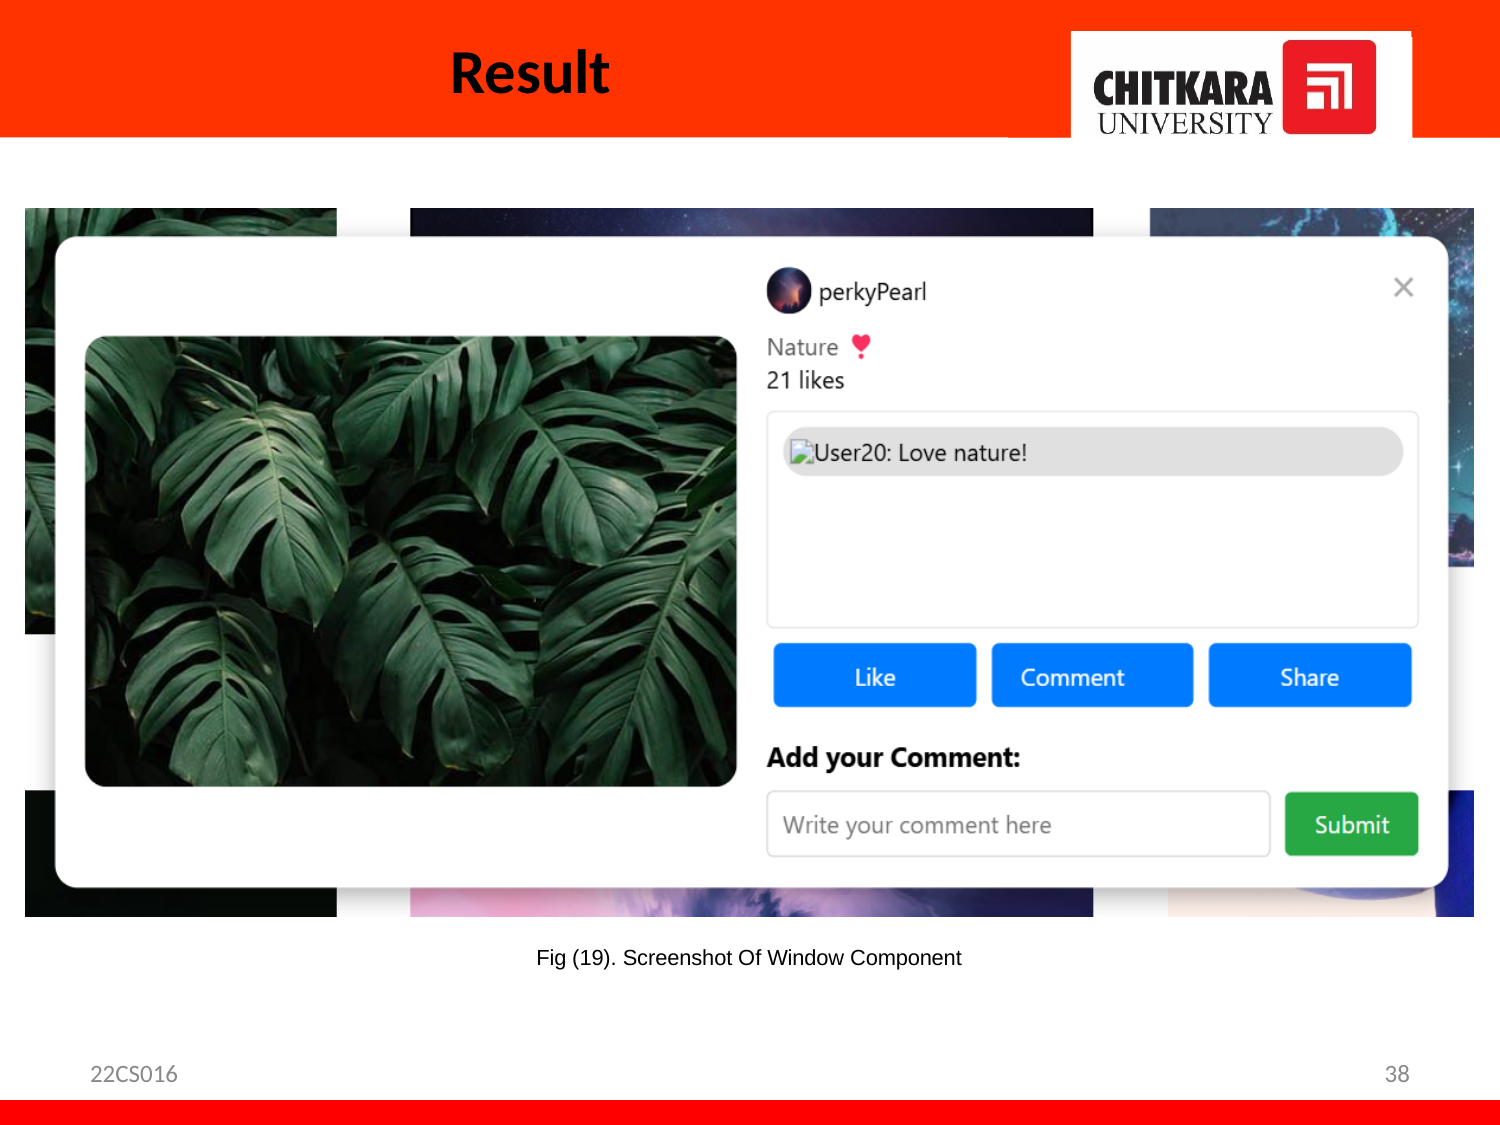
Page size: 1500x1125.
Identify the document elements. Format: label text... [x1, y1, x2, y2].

slide_number 22CS016 [75, 1042, 425, 1103]
picture [1074, 37, 1391, 138]
slide_number 38 [1074, 1042, 1425, 1103]
title Result [0, 0, 1063, 138]
text_box Fig (19). Screenshot Of Window Component [374, 936, 1125, 978]
picture [25, 208, 1474, 917]
